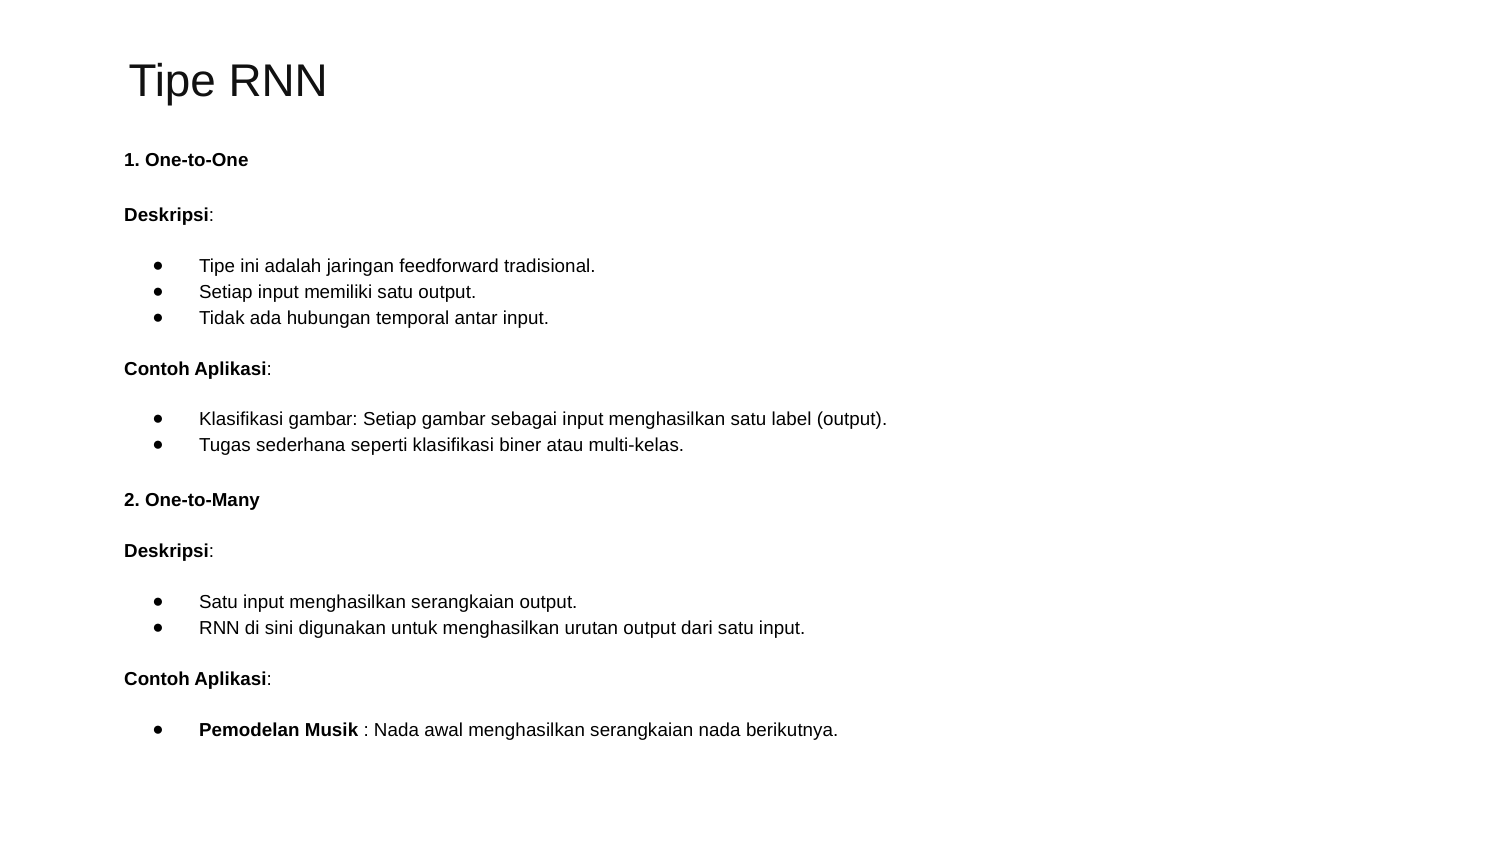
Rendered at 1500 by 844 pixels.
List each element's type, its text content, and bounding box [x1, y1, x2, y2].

list 1. One-to-One Deskripsi: Tipe ini adalah jaringan feedforward tradisional. Setiap input memiliki satu output. Tidak ada hubungan temporal antar input. Contoh Aplikasi: Klasifikasi gambar: Setiap gambar sebagai input menghasilkan satu label (output). Tugas sederhana seperti klasifikasi biner atau multi-kelas. 2. One-to-Many Deskripsi: Satu input menghasilkan serangkaian output. RNN di sini digunakan untuk menghasilkan urutan output dari satu input. Contoh Aplikasi: Pemodelan Musik : Nada awal menghasilkan serangkaian nada berikutnya. [109, 129, 1419, 811]
title Tipe RNN [113, 35, 1457, 130]
